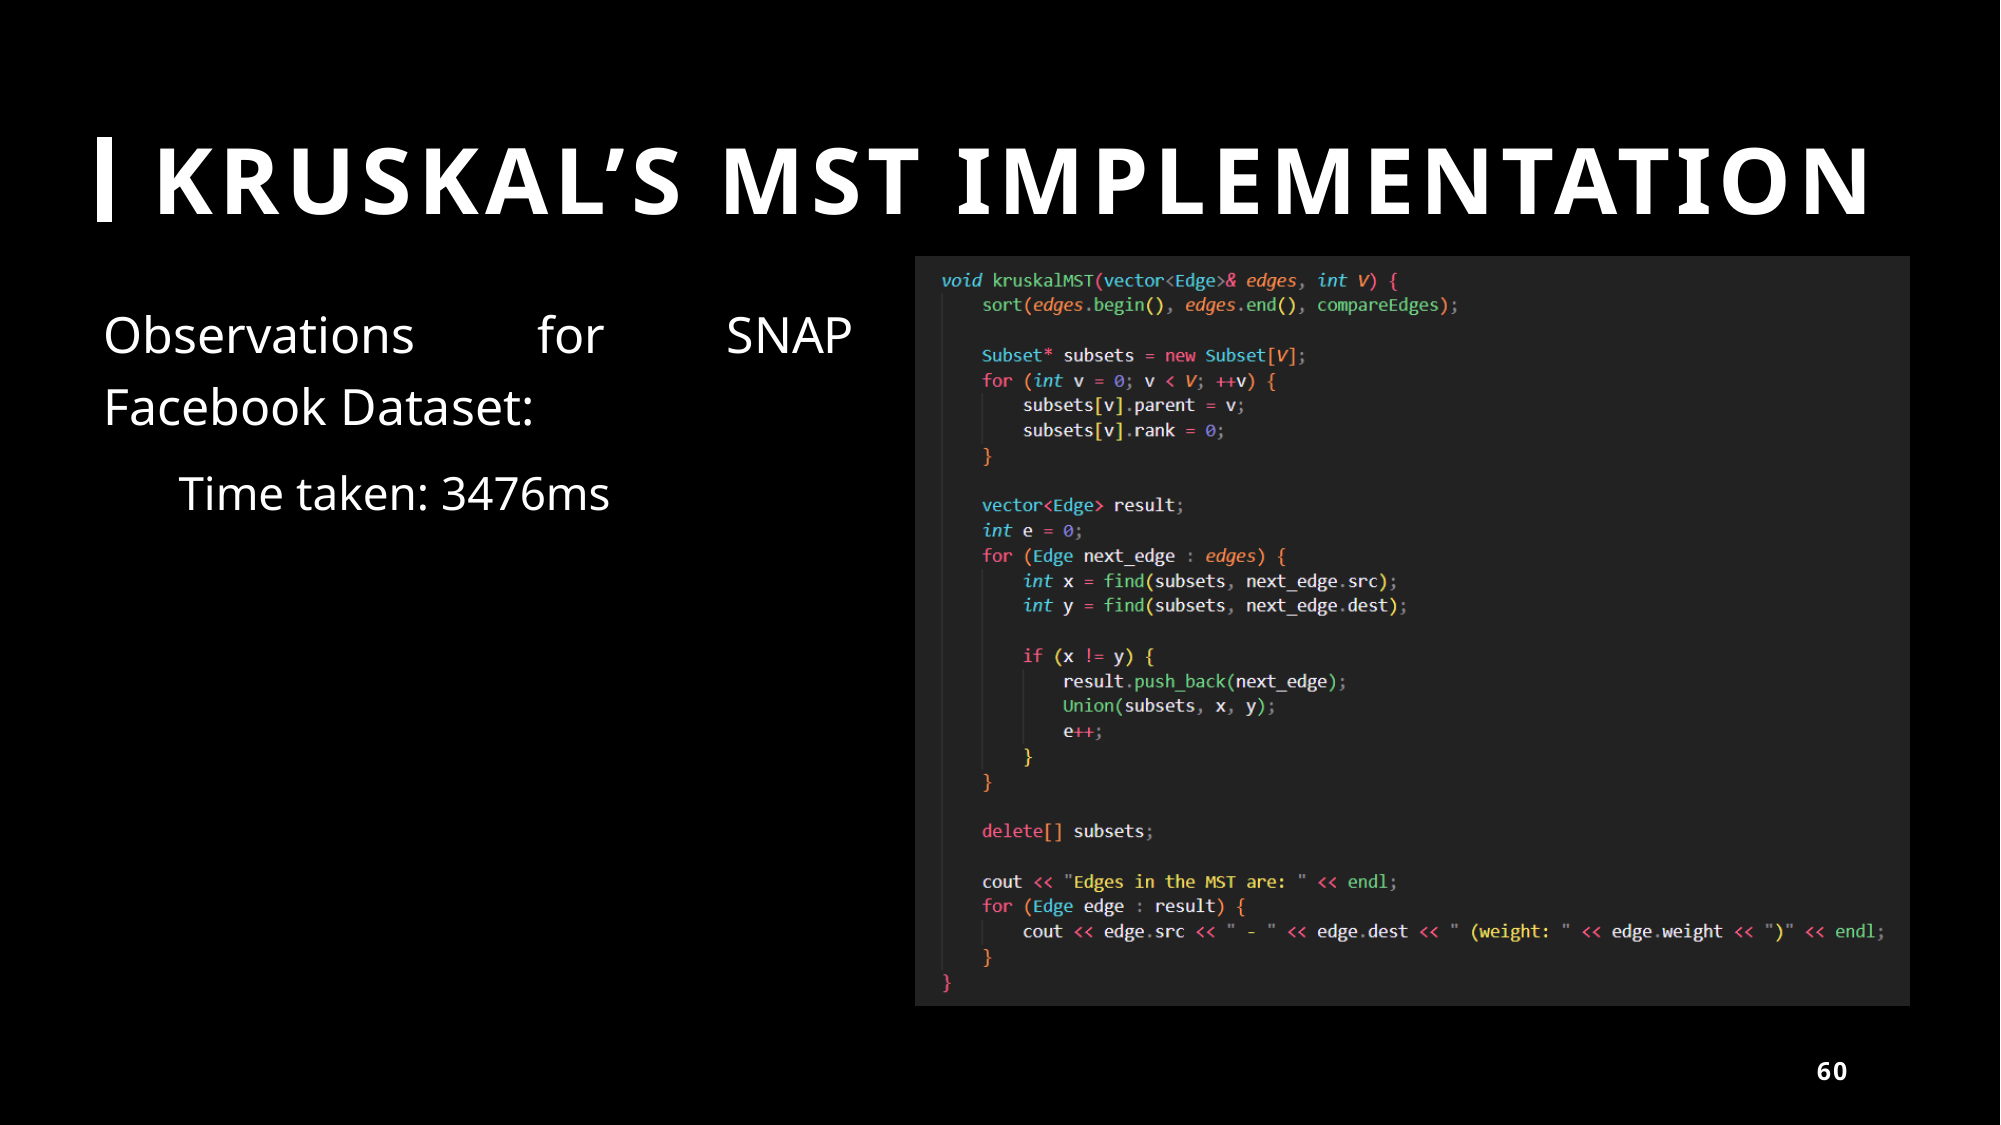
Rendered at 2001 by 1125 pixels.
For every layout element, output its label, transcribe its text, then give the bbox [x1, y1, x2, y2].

picture [915, 256, 1910, 1006]
list Observations for SNAP Facebook Dataset: Time taken: 3476ms [88, 283, 870, 1037]
slide_number 60 [1412, 1042, 1863, 1103]
title KRUSKAL’S MST IMPLEMENTATION [137, 92, 1976, 278]
